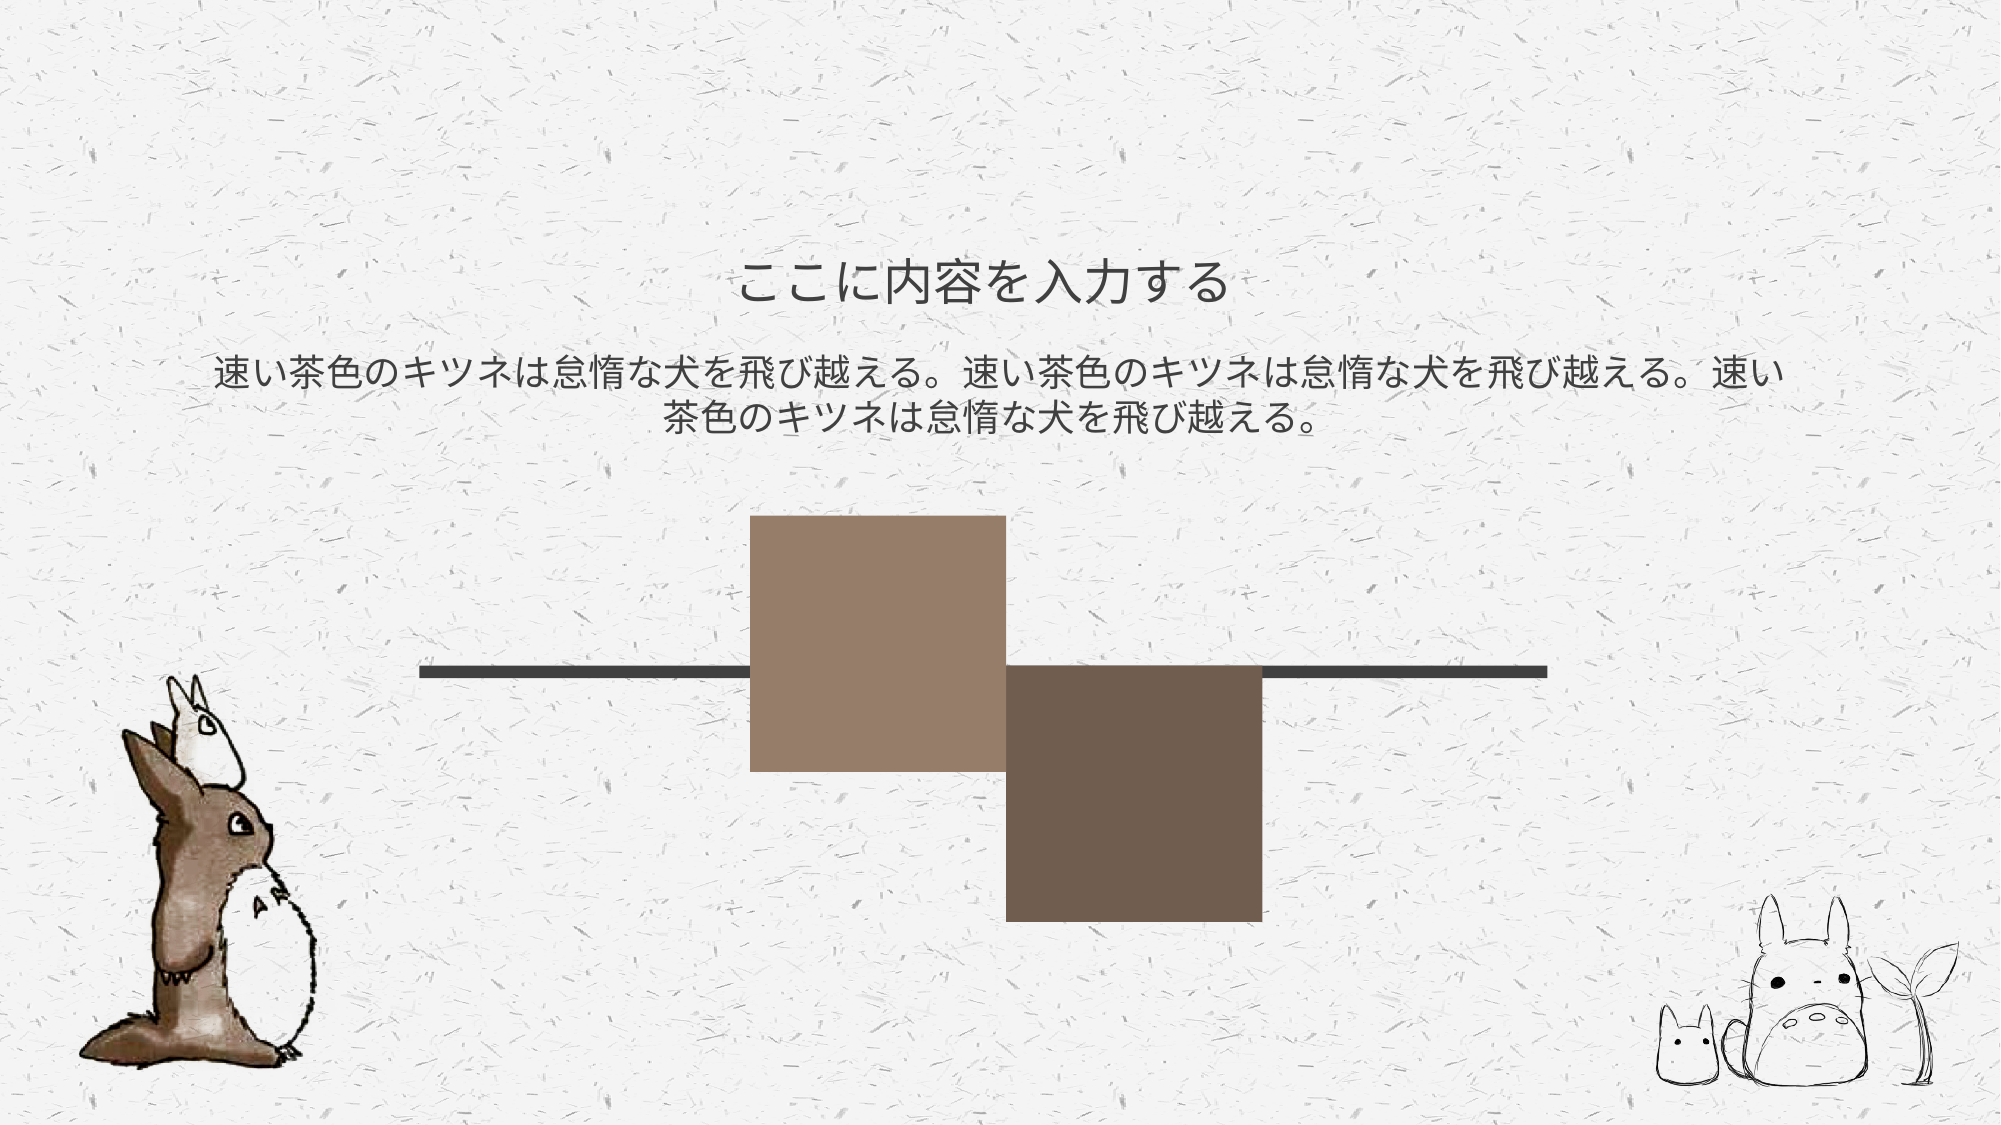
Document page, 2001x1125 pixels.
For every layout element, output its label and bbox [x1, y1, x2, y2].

text_box [749, 515, 1007, 773]
text_box [1005, 665, 1263, 923]
text_box [418, 665, 749, 679]
text_box [185, 243, 1815, 494]
picture [0, 0, 2001, 1125]
text_box [1263, 665, 1549, 679]
